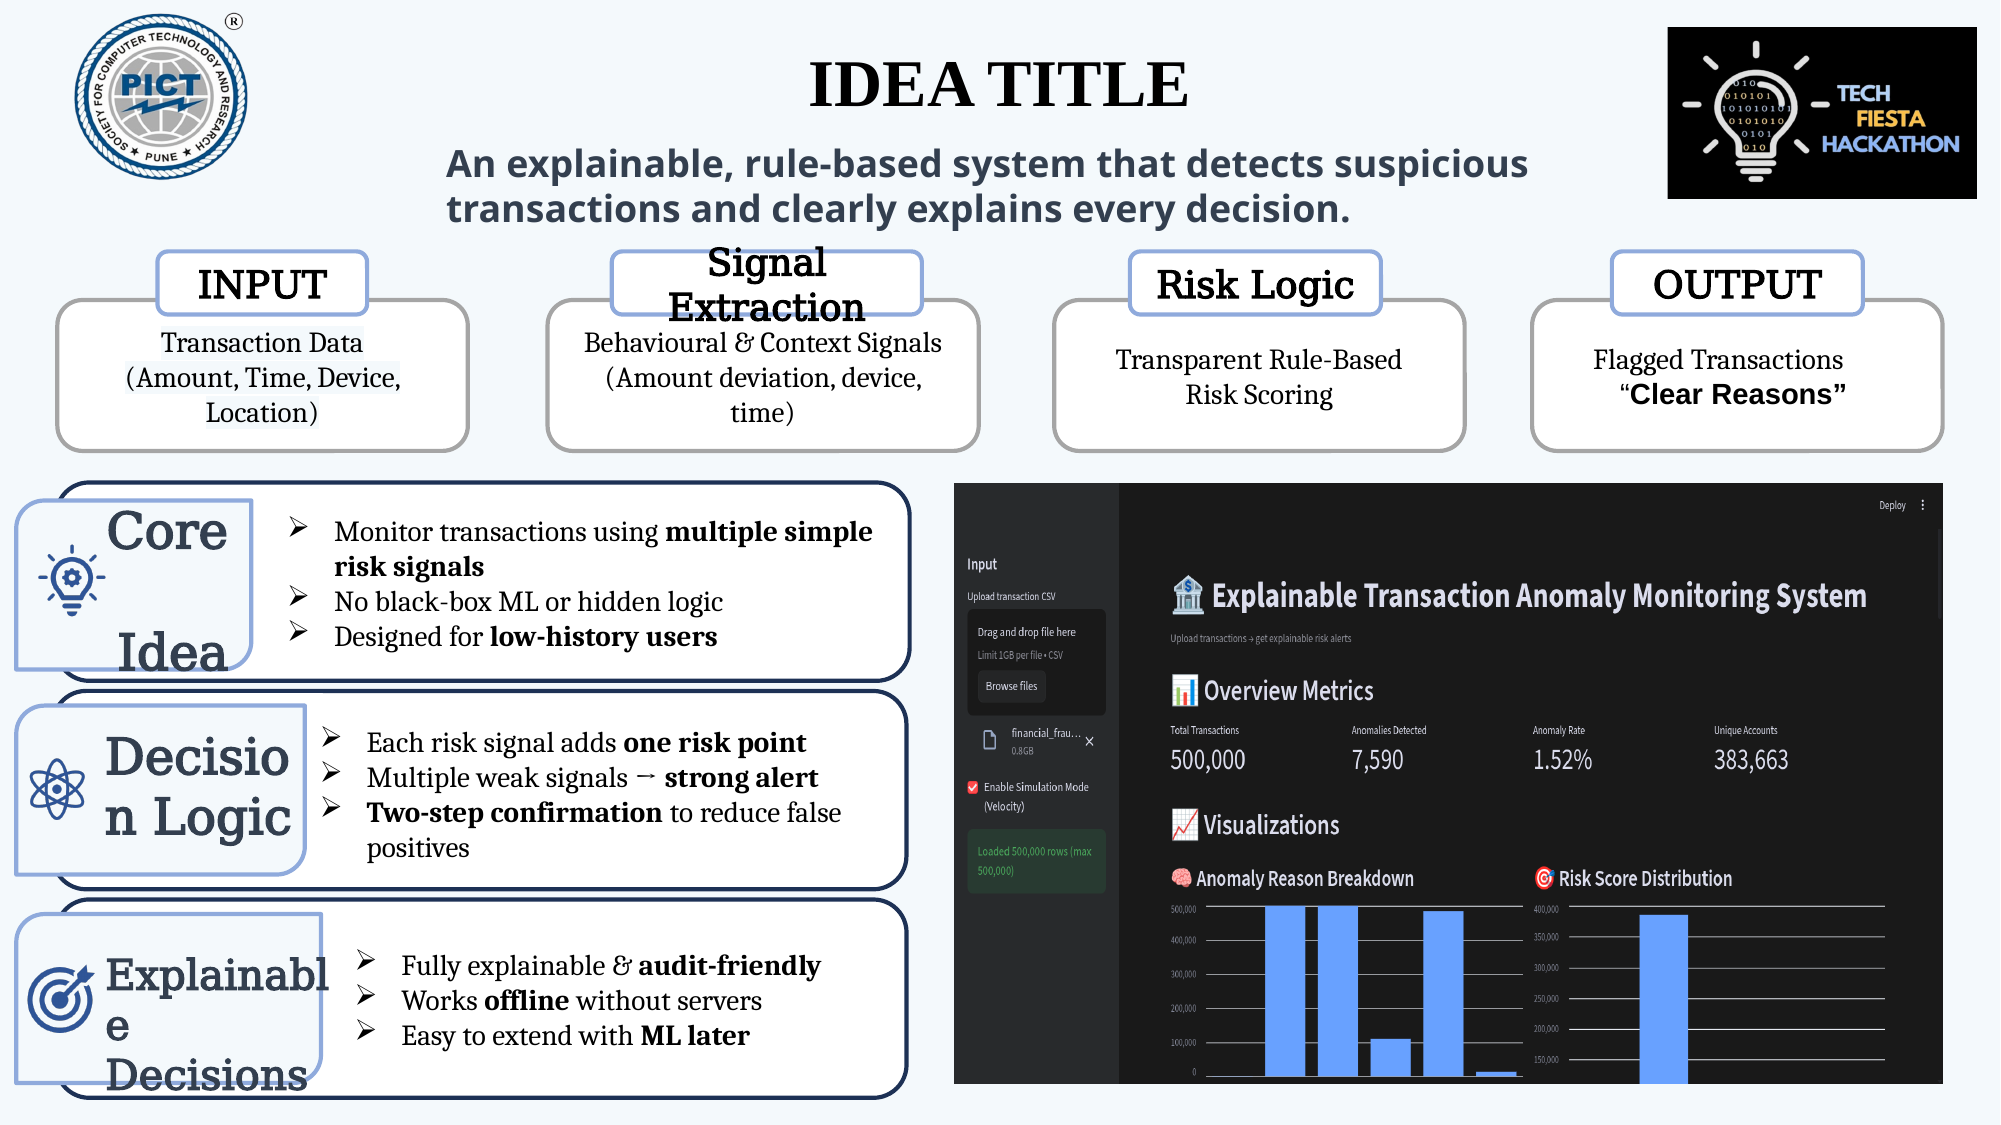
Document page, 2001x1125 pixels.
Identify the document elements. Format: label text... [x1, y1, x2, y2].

text_box [57, 862, 906, 892]
picture [1667, 26, 1978, 199]
text_box [61, 897, 909, 1100]
text_box INPUT [155, 249, 370, 317]
text_box [14, 911, 324, 962]
picture [20, 752, 95, 826]
picture [32, 540, 113, 622]
text_box Each risk signal adds one risk point Multiple weak signals → strong alert Two-step confirmation to reduce false positives [304, 715, 936, 871]
picture [953, 482, 1943, 1084]
text_box Core Idea [14, 498, 254, 672]
text_box [57, 688, 908, 715]
text_box [14, 1042, 90, 1086]
text_box Risk Logic [1127, 249, 1384, 317]
picture [72, 12, 252, 185]
text_box An explainable, rule-based system that detects suspicious transactions and clearly explains every decision. [431, 133, 1569, 238]
text_box Behavioural & Context Signals (Amount deviation, device, time) [545, 297, 981, 454]
text_box Transparent Rule-Based Risk Scoring [1052, 297, 1467, 454]
text_box Signal Extraction [609, 249, 925, 317]
text_box [58, 480, 912, 683]
text_box Fully explainable & audit-friendly Works offline without servers Easy to extend with ML later [339, 938, 901, 1059]
text_box OUTPUT [1609, 249, 1865, 317]
text_box [14, 703, 307, 877]
text_box Decision Logic [89, 716, 304, 852]
text_box IDEA TITLE [614, 27, 1386, 133]
text_box Monitor transactions using multiple simple risk signals No black-box ML or hidden logic Designed for low-history users [272, 505, 910, 660]
picture [20, 957, 103, 1040]
text_box Flagged Transactions “Clear Reasons” [1530, 297, 1945, 454]
text_box Explainable Decisions [90, 940, 346, 1106]
text_box Transaction Data (Amount, Time, Device, Location) [55, 297, 470, 454]
